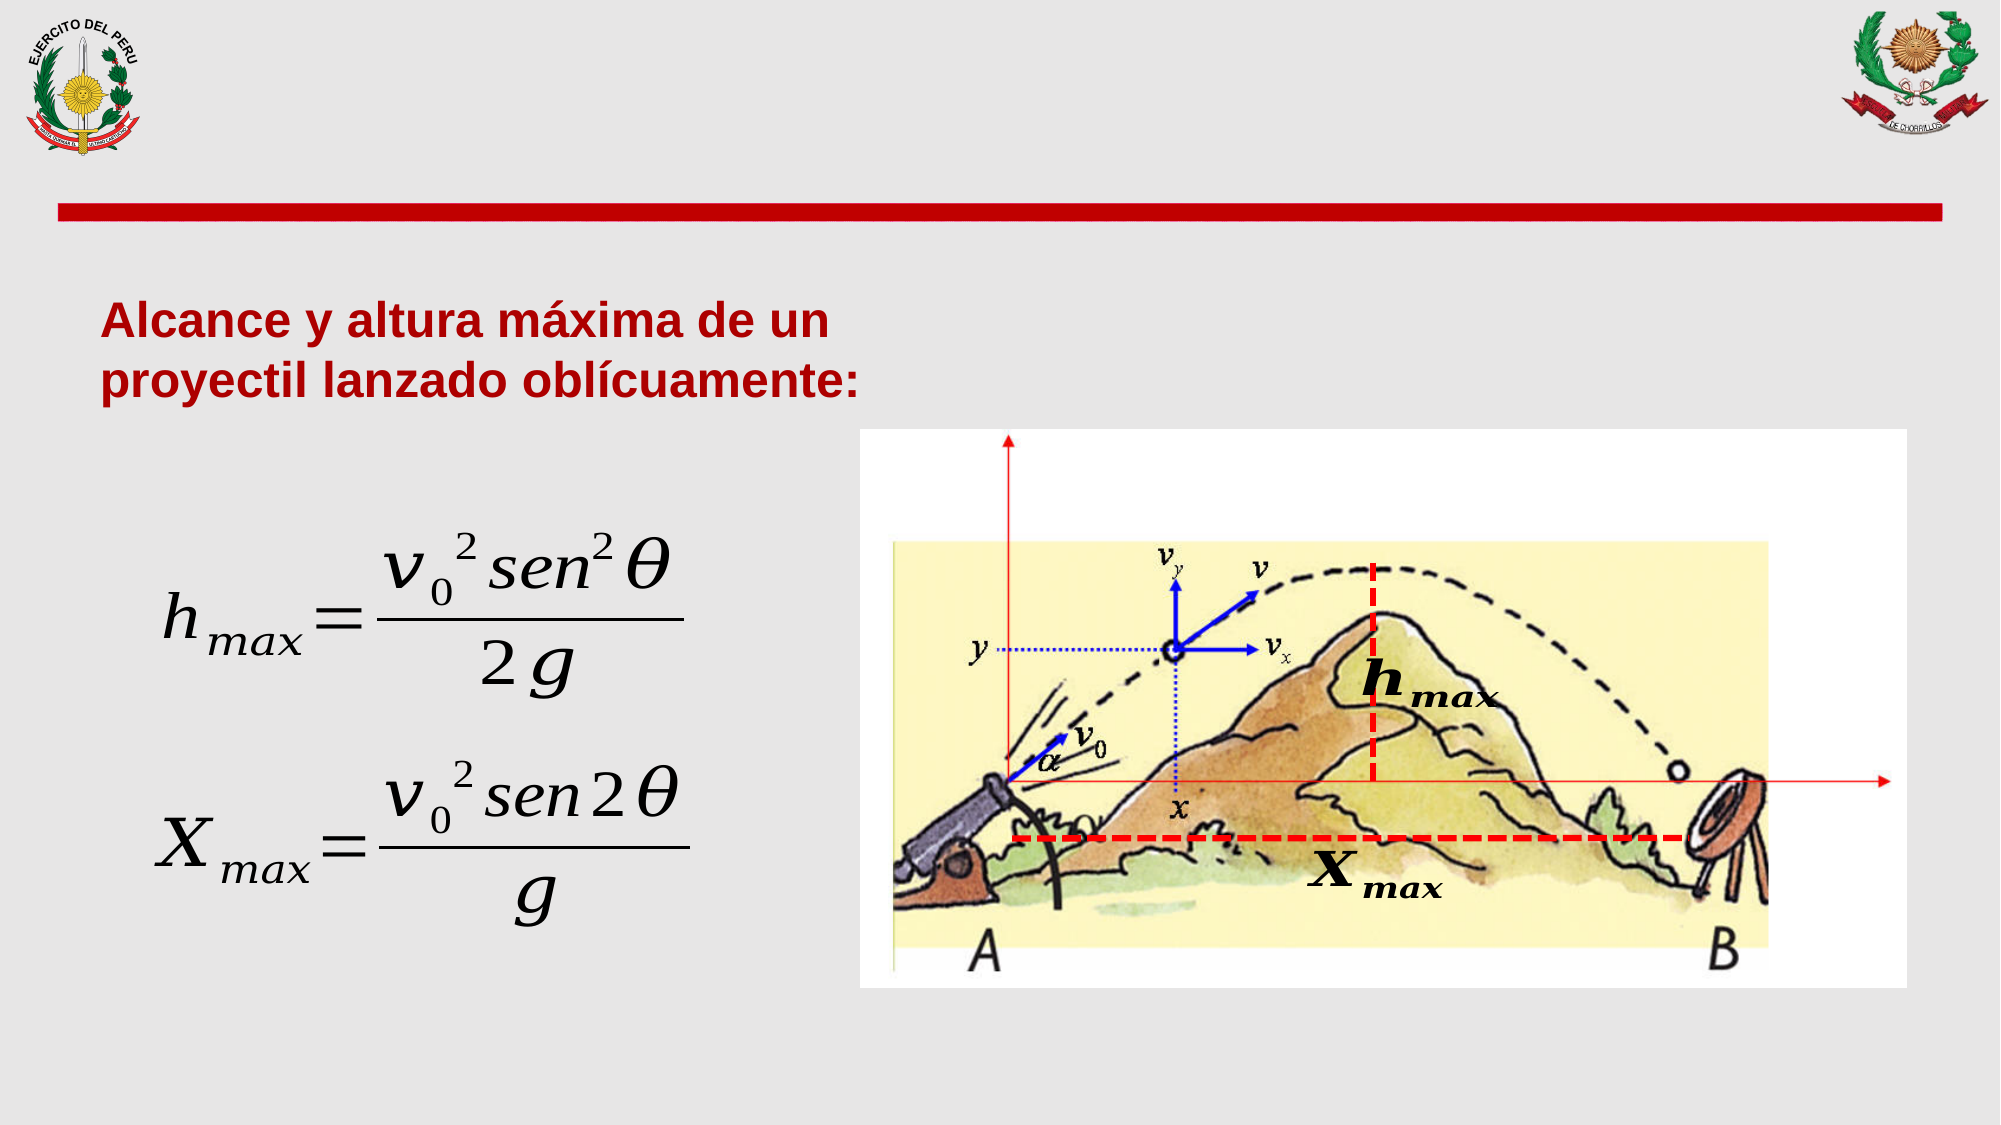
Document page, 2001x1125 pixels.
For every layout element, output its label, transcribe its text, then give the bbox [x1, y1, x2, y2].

text_box Alcance y altura máxima de un proyectil lanzado oblícuamente: [85, 279, 922, 415]
picture [26, 19, 140, 156]
picture [860, 429, 1907, 989]
picture [1822, 0, 1999, 146]
